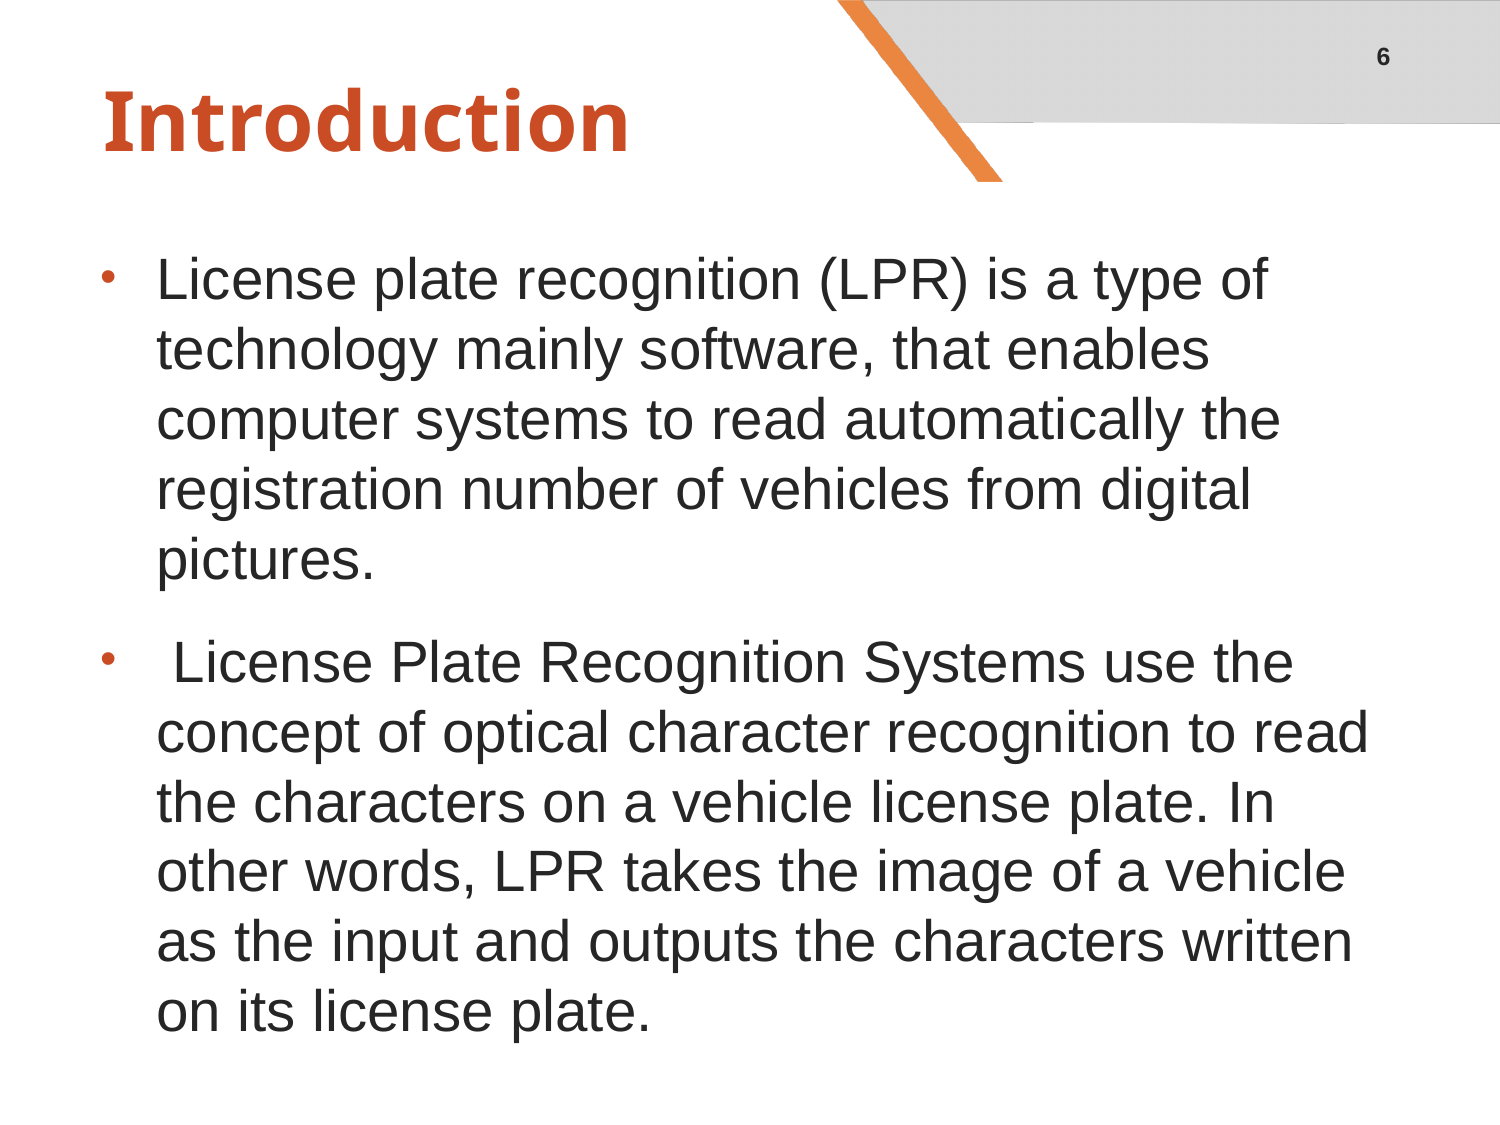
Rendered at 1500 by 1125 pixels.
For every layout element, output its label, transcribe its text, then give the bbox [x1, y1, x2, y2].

picture [837, 0, 1500, 182]
slide_number 6 [1342, 28, 1425, 78]
title Introduction [73, 62, 835, 174]
list License plate recognition (LPR) is a type of technology mainly software, that enables computer systems to read automatically the registration number of vehicles from digital pictures. License Plate Recognition Systems use the concept of optical character recognition to read the characters on a vehicle license plate. In other words, LPR takes the image of a vehicle as the input and outputs the characters written on its license plate. [75, 233, 1418, 1000]
